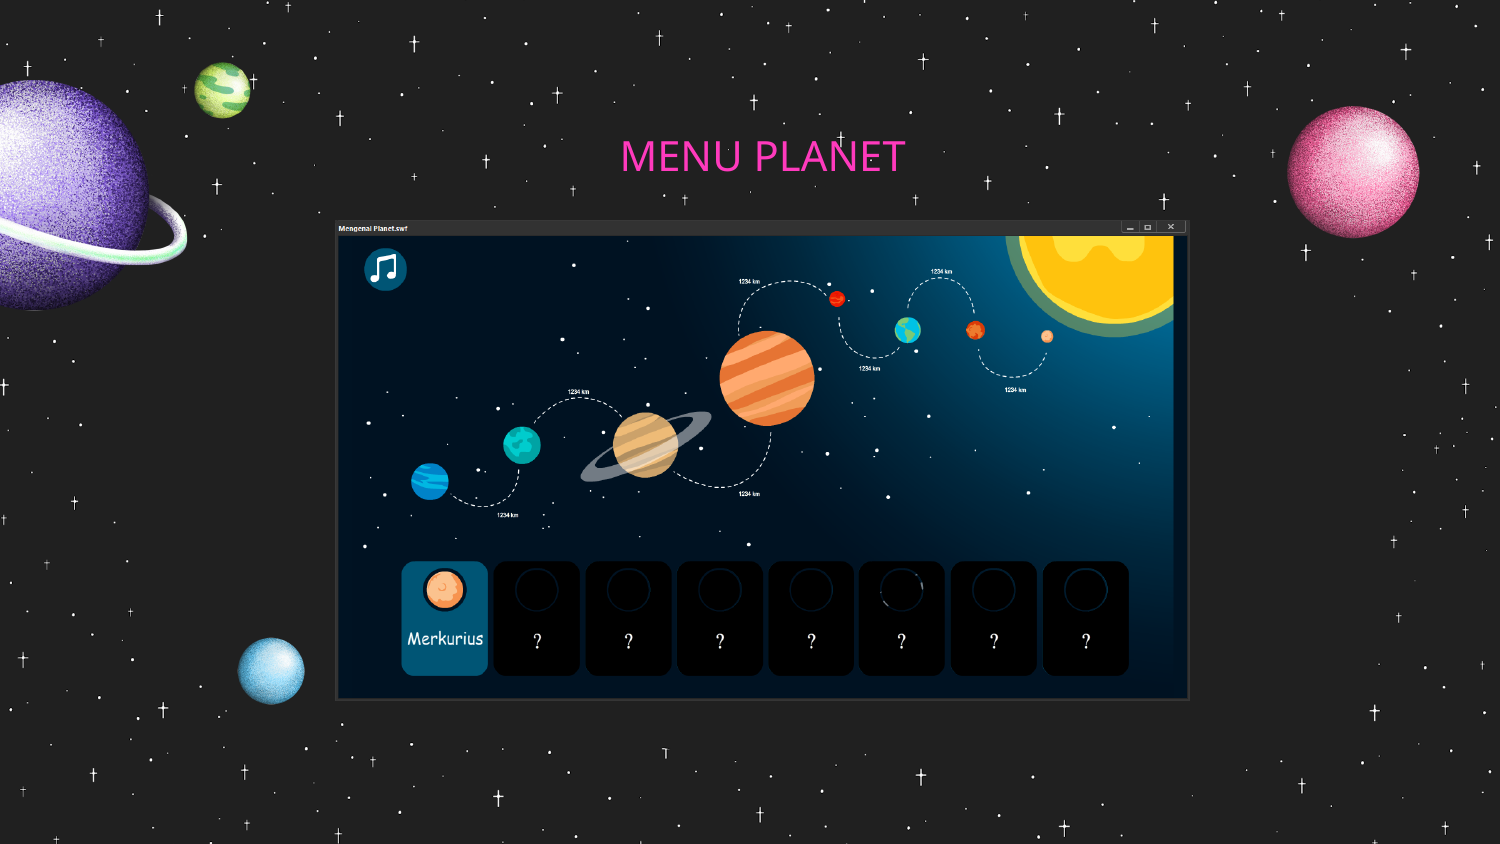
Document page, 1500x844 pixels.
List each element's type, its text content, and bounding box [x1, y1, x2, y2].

picture [0, 0, 1500, 844]
title MENU PLANET [577, 120, 949, 190]
